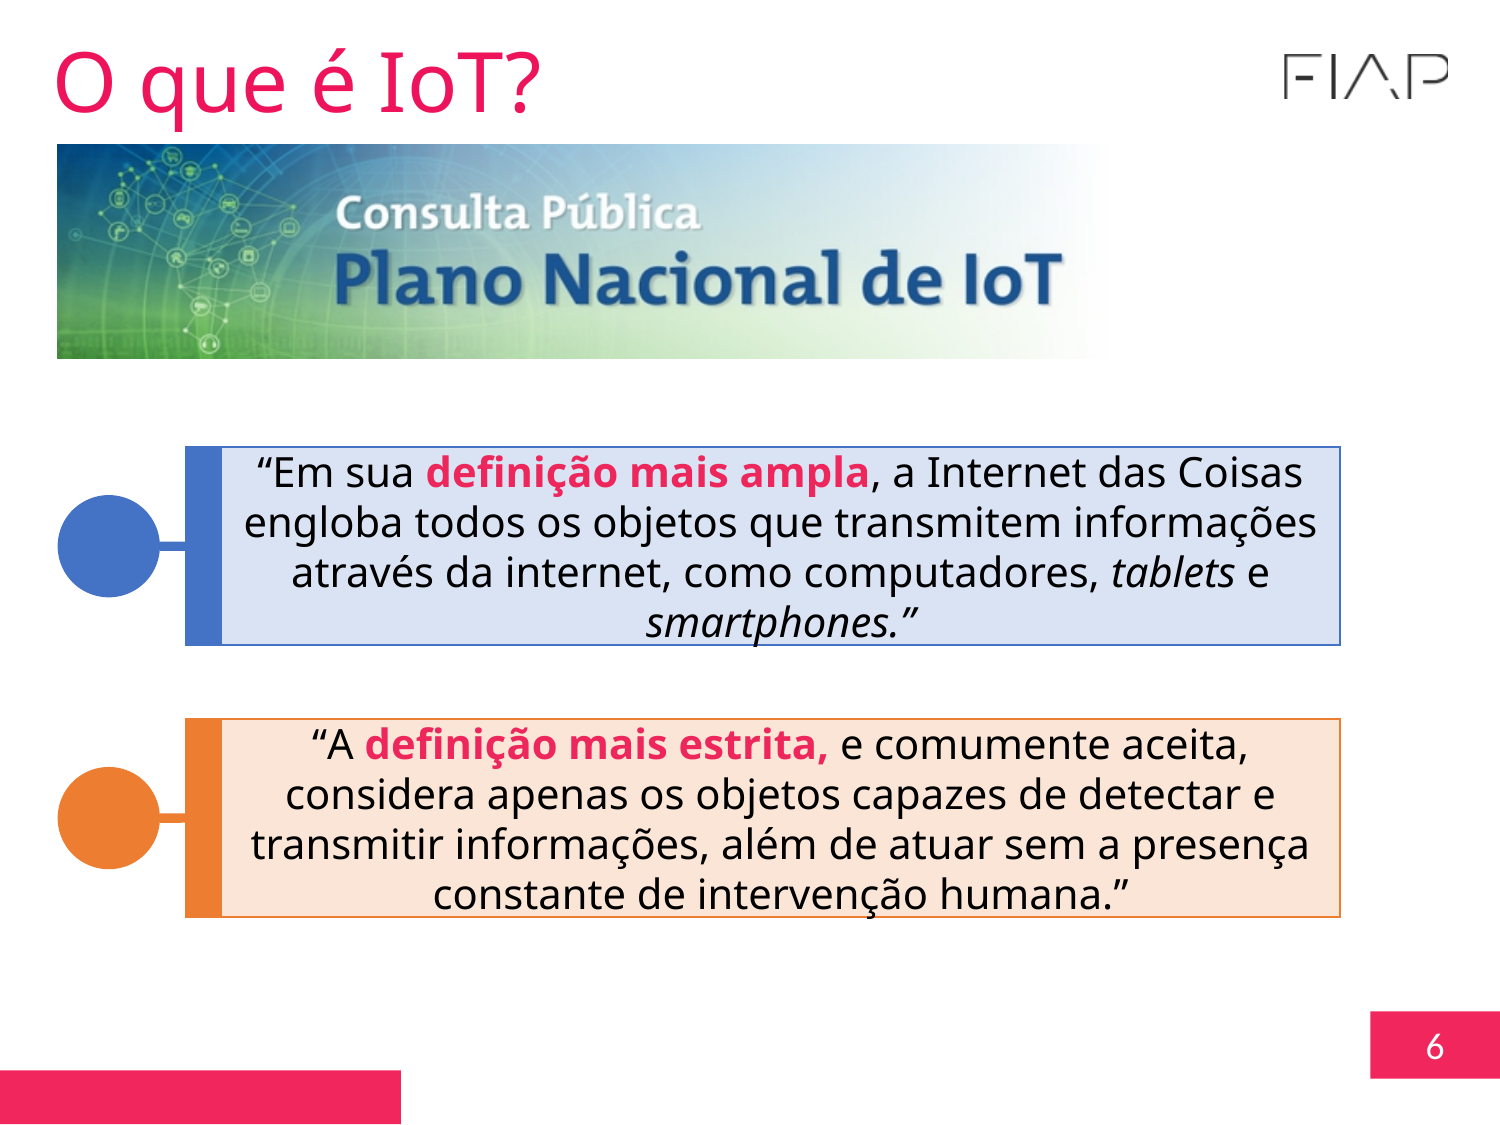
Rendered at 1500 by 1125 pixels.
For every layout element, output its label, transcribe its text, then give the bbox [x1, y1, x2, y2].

text_box [185, 446, 222, 646]
text_box “Em sua definição mais ampla, a Internet das Coisas engloba todos os objetos que transmitem informações através da internet, como computadores, tablets e smartphones.” [222, 446, 1341, 646]
text_box [56, 765, 161, 871]
picture [57, 144, 1108, 359]
text_box [56, 494, 161, 599]
text_box O que é IoT? [37, 21, 1270, 137]
text_box “A definição mais estrita, e comumente aceita, considera apenas os objetos capazes de detectar e transmitir informações, além de atuar sem a presença constante de intervenção humana.” [222, 718, 1341, 918]
text_box [185, 718, 222, 918]
